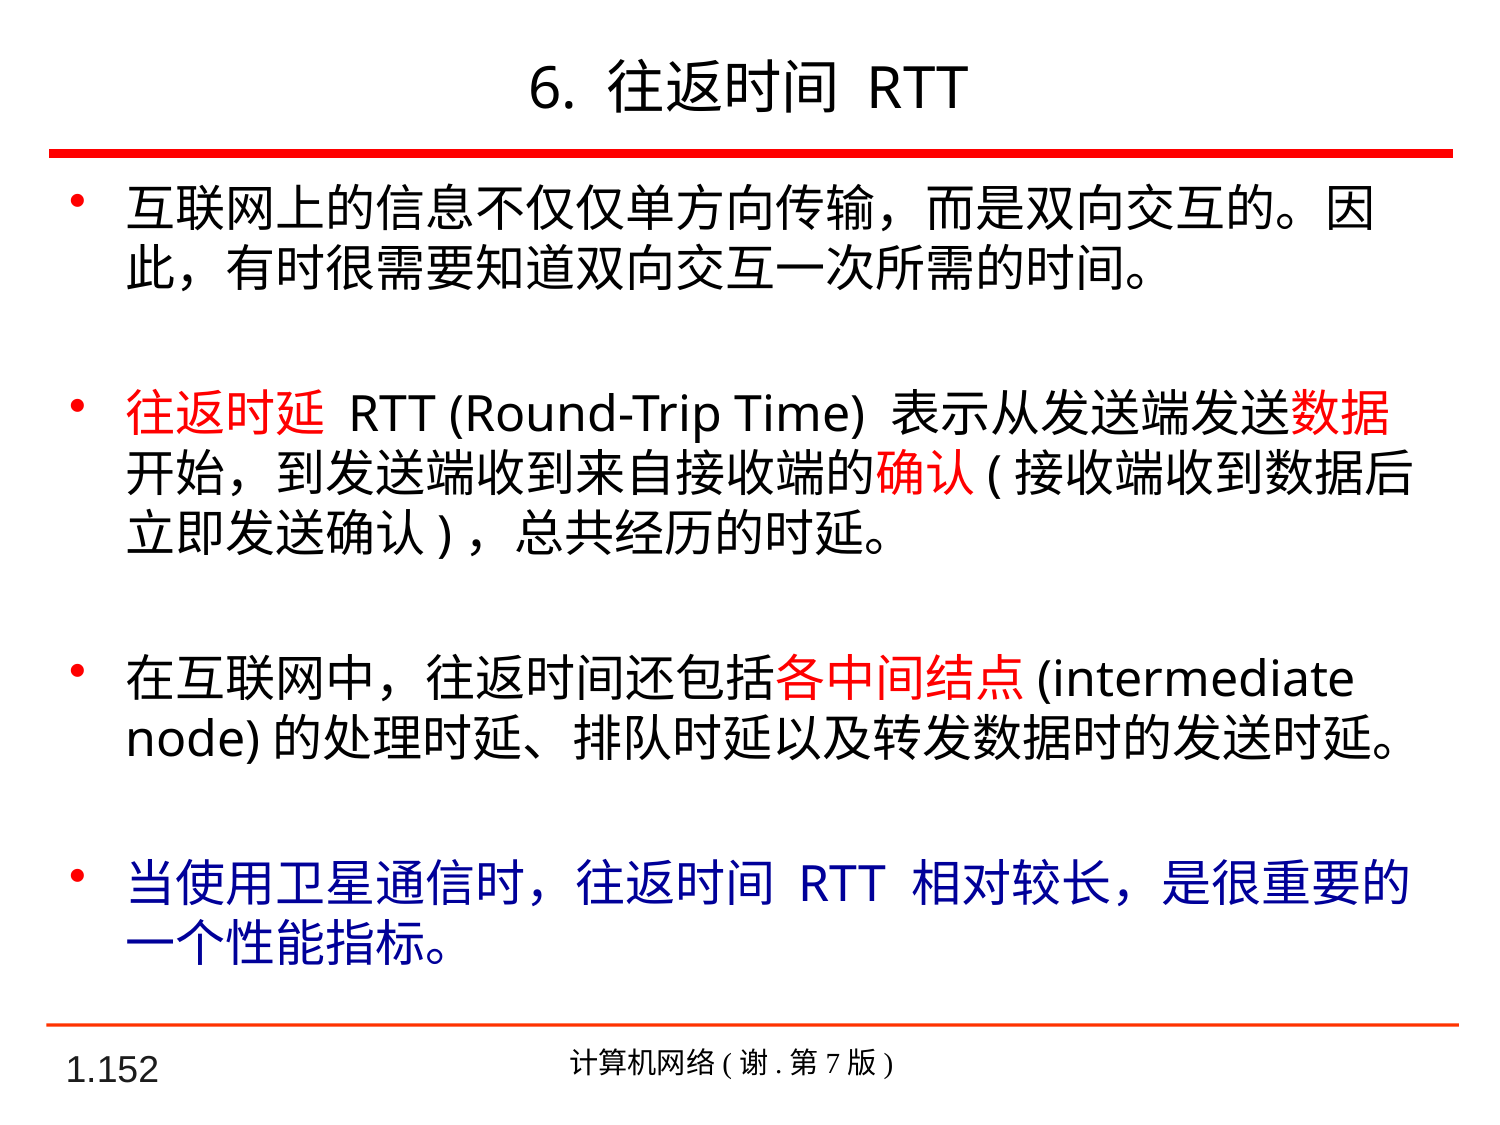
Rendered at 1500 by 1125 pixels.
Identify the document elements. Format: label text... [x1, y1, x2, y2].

title 6. 往返时间 RTT [58, 33, 1440, 137]
list 互联网上的信息不仅仅单方向传输，而是双向交互的。因此，有时很需要知道双向交互一次所需的时间。 往返时延 RTT (Round-Trip Time) 表示从发送端发送数据开始，到发送端收到来自接收端的确认(接收端收到数据后立即发送确认)，总共经历的时延。 在互联网中，往返时间还包括各中间结点(intermediate node)的处理时延、排队时延以及转发数据时的发送时延。 当使用卫星通信时，往返时间 RTT 相对较长，是很重要的一个性能指标。 [53, 168, 1447, 1014]
